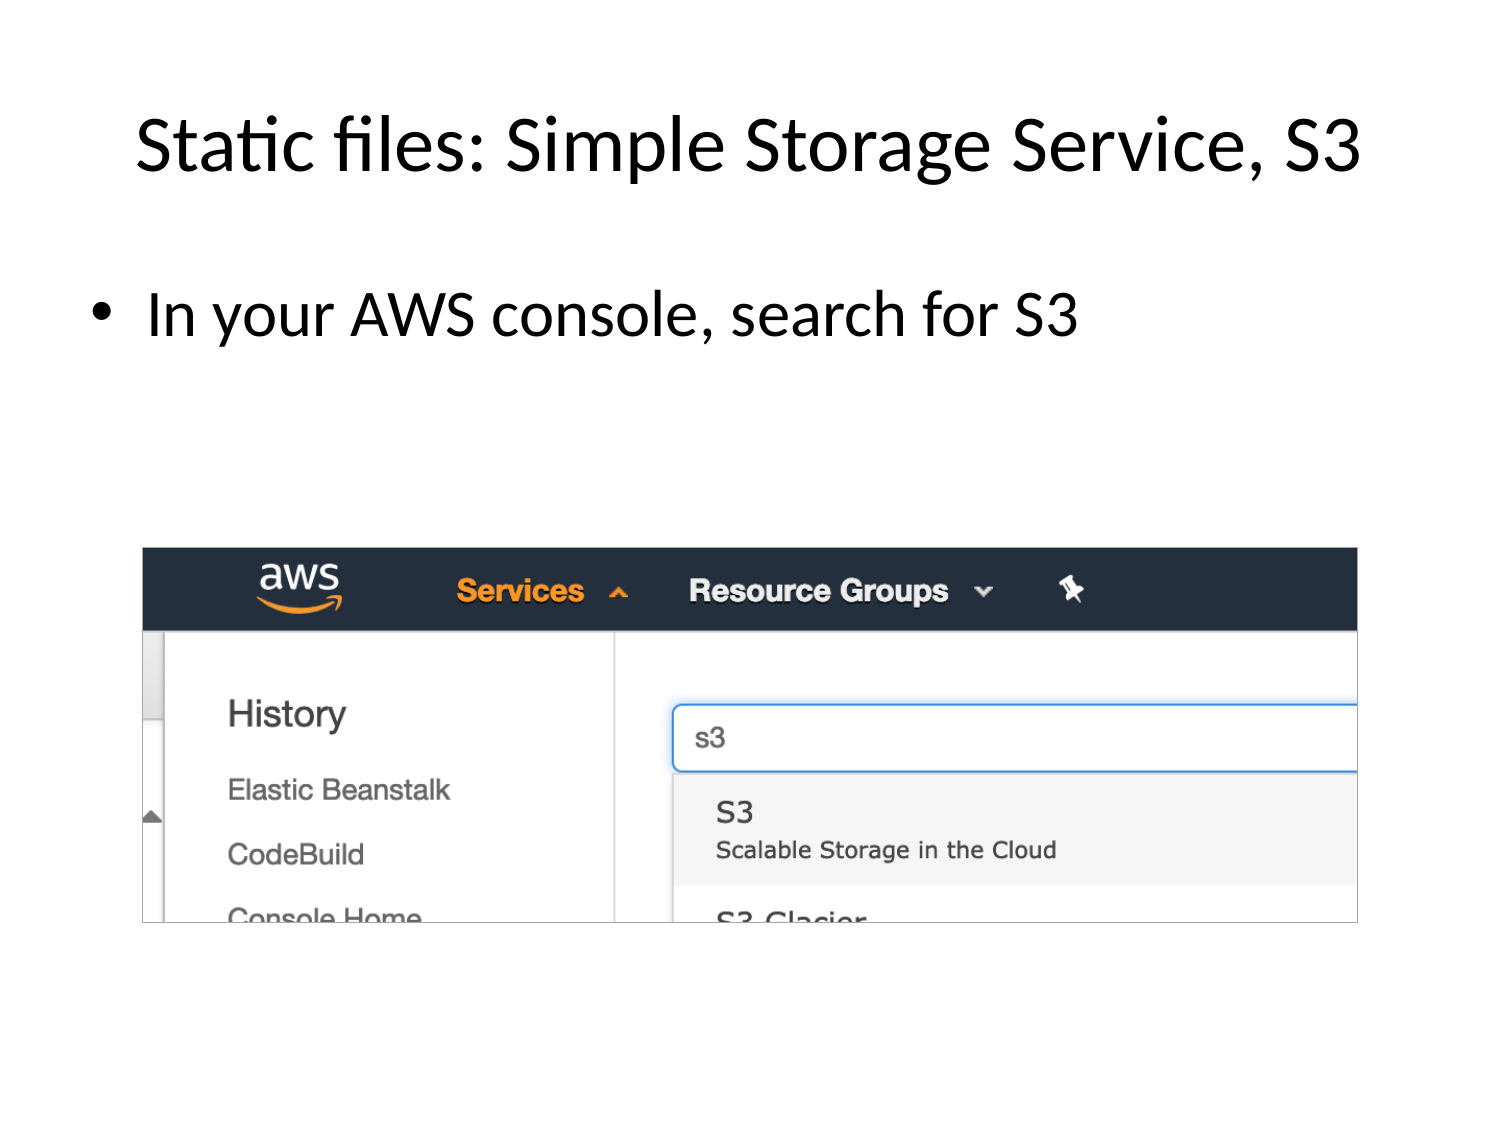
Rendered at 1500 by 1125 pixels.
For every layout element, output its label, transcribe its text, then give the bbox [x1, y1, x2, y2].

picture [142, 547, 1358, 924]
title Static files: Simple Storage Service, S3 [75, 45, 1425, 233]
list In your AWS console, search for S3 [75, 262, 1425, 1005]
